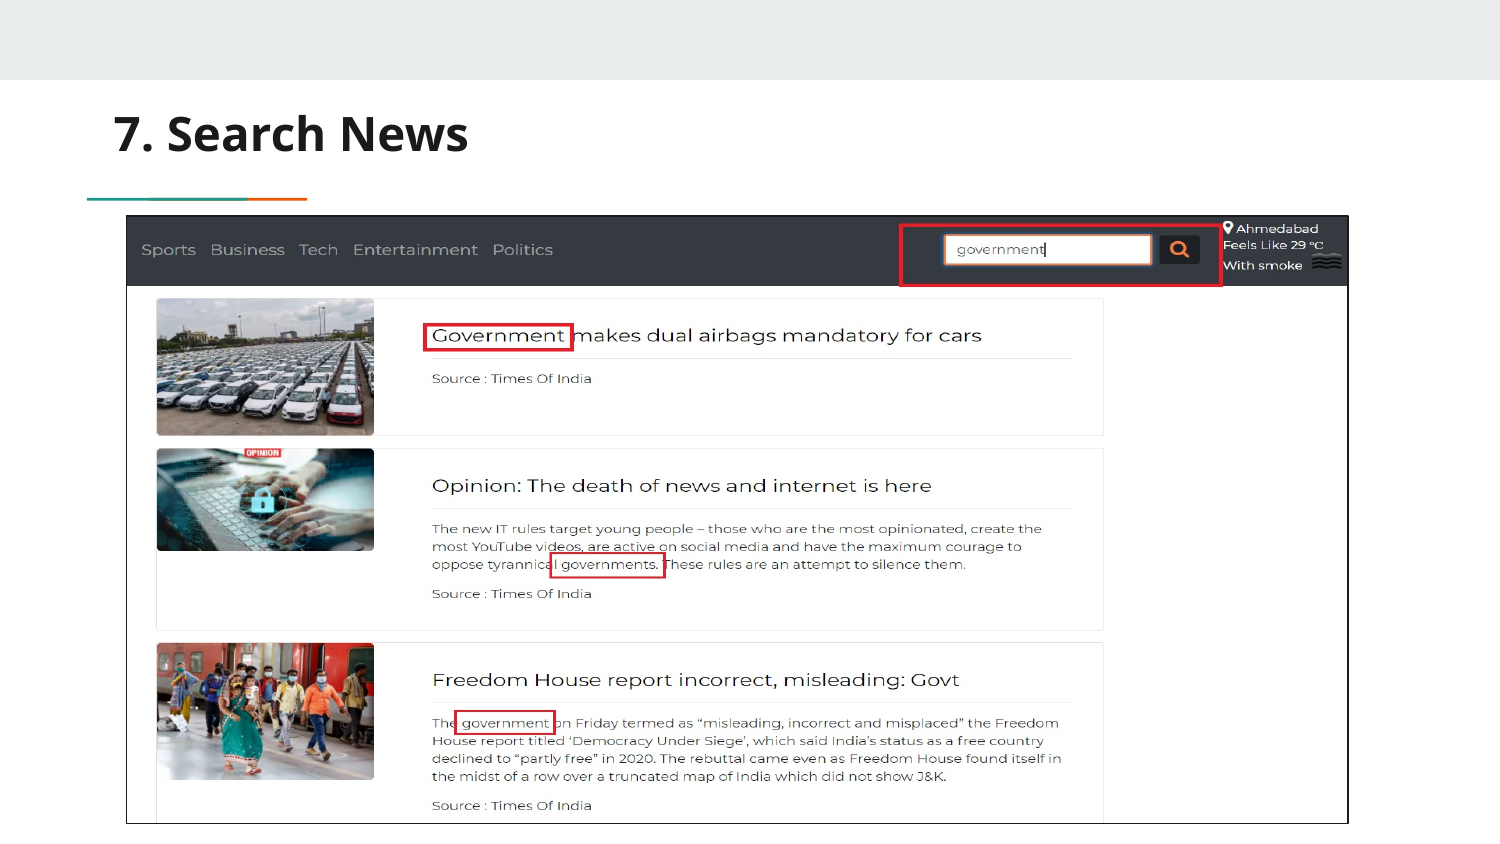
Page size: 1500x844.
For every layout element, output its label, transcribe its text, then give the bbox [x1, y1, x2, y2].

picture [126, 216, 1348, 824]
title 7. Search News [98, 88, 1360, 177]
